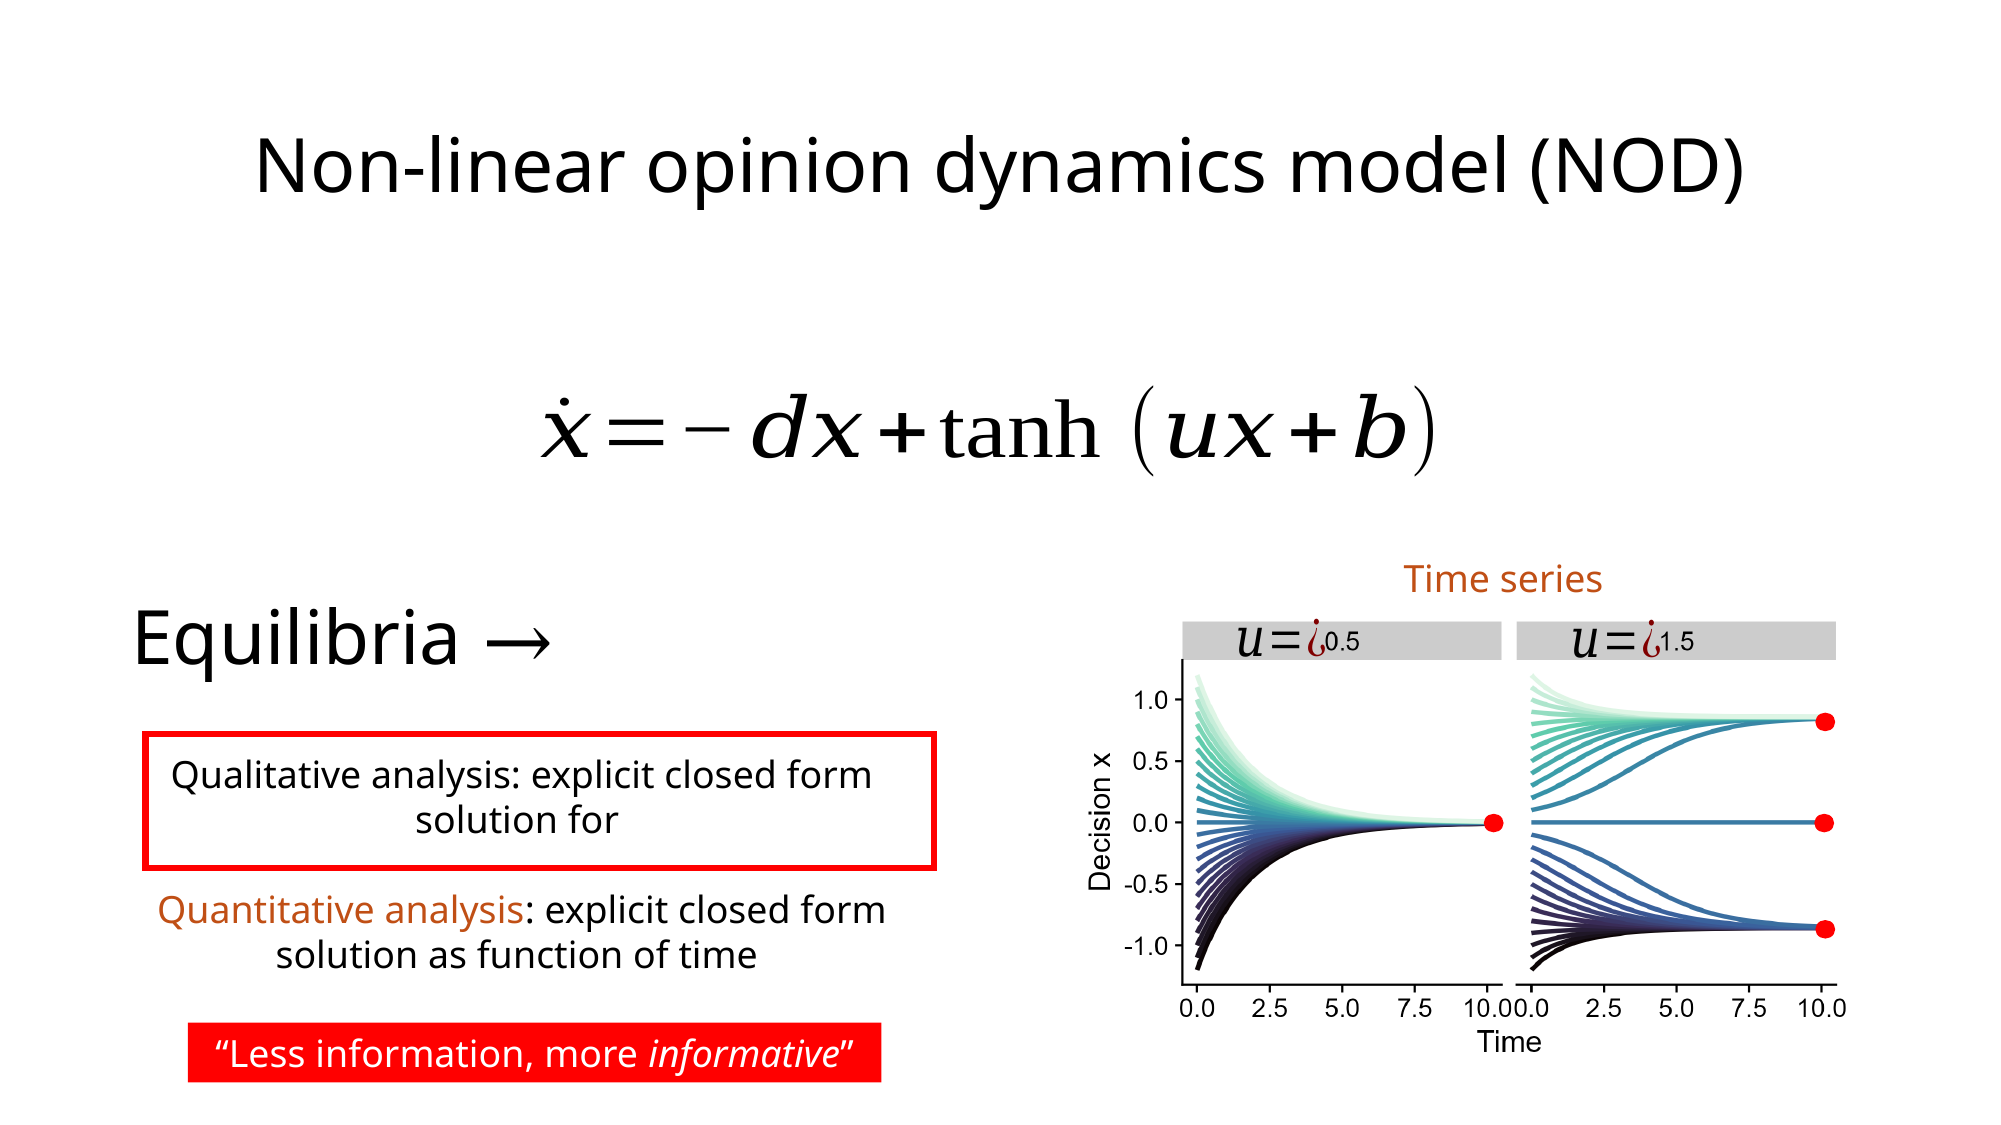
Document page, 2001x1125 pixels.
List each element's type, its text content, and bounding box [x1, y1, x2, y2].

text_box Time series [1227, 548, 1781, 606]
picture [1072, 606, 1852, 1074]
text_box “Less information, more informative” [187, 1022, 882, 1083]
title Non-linear opinion dynamics model (NOD) [137, 59, 1863, 278]
text_box [144, 732, 936, 870]
